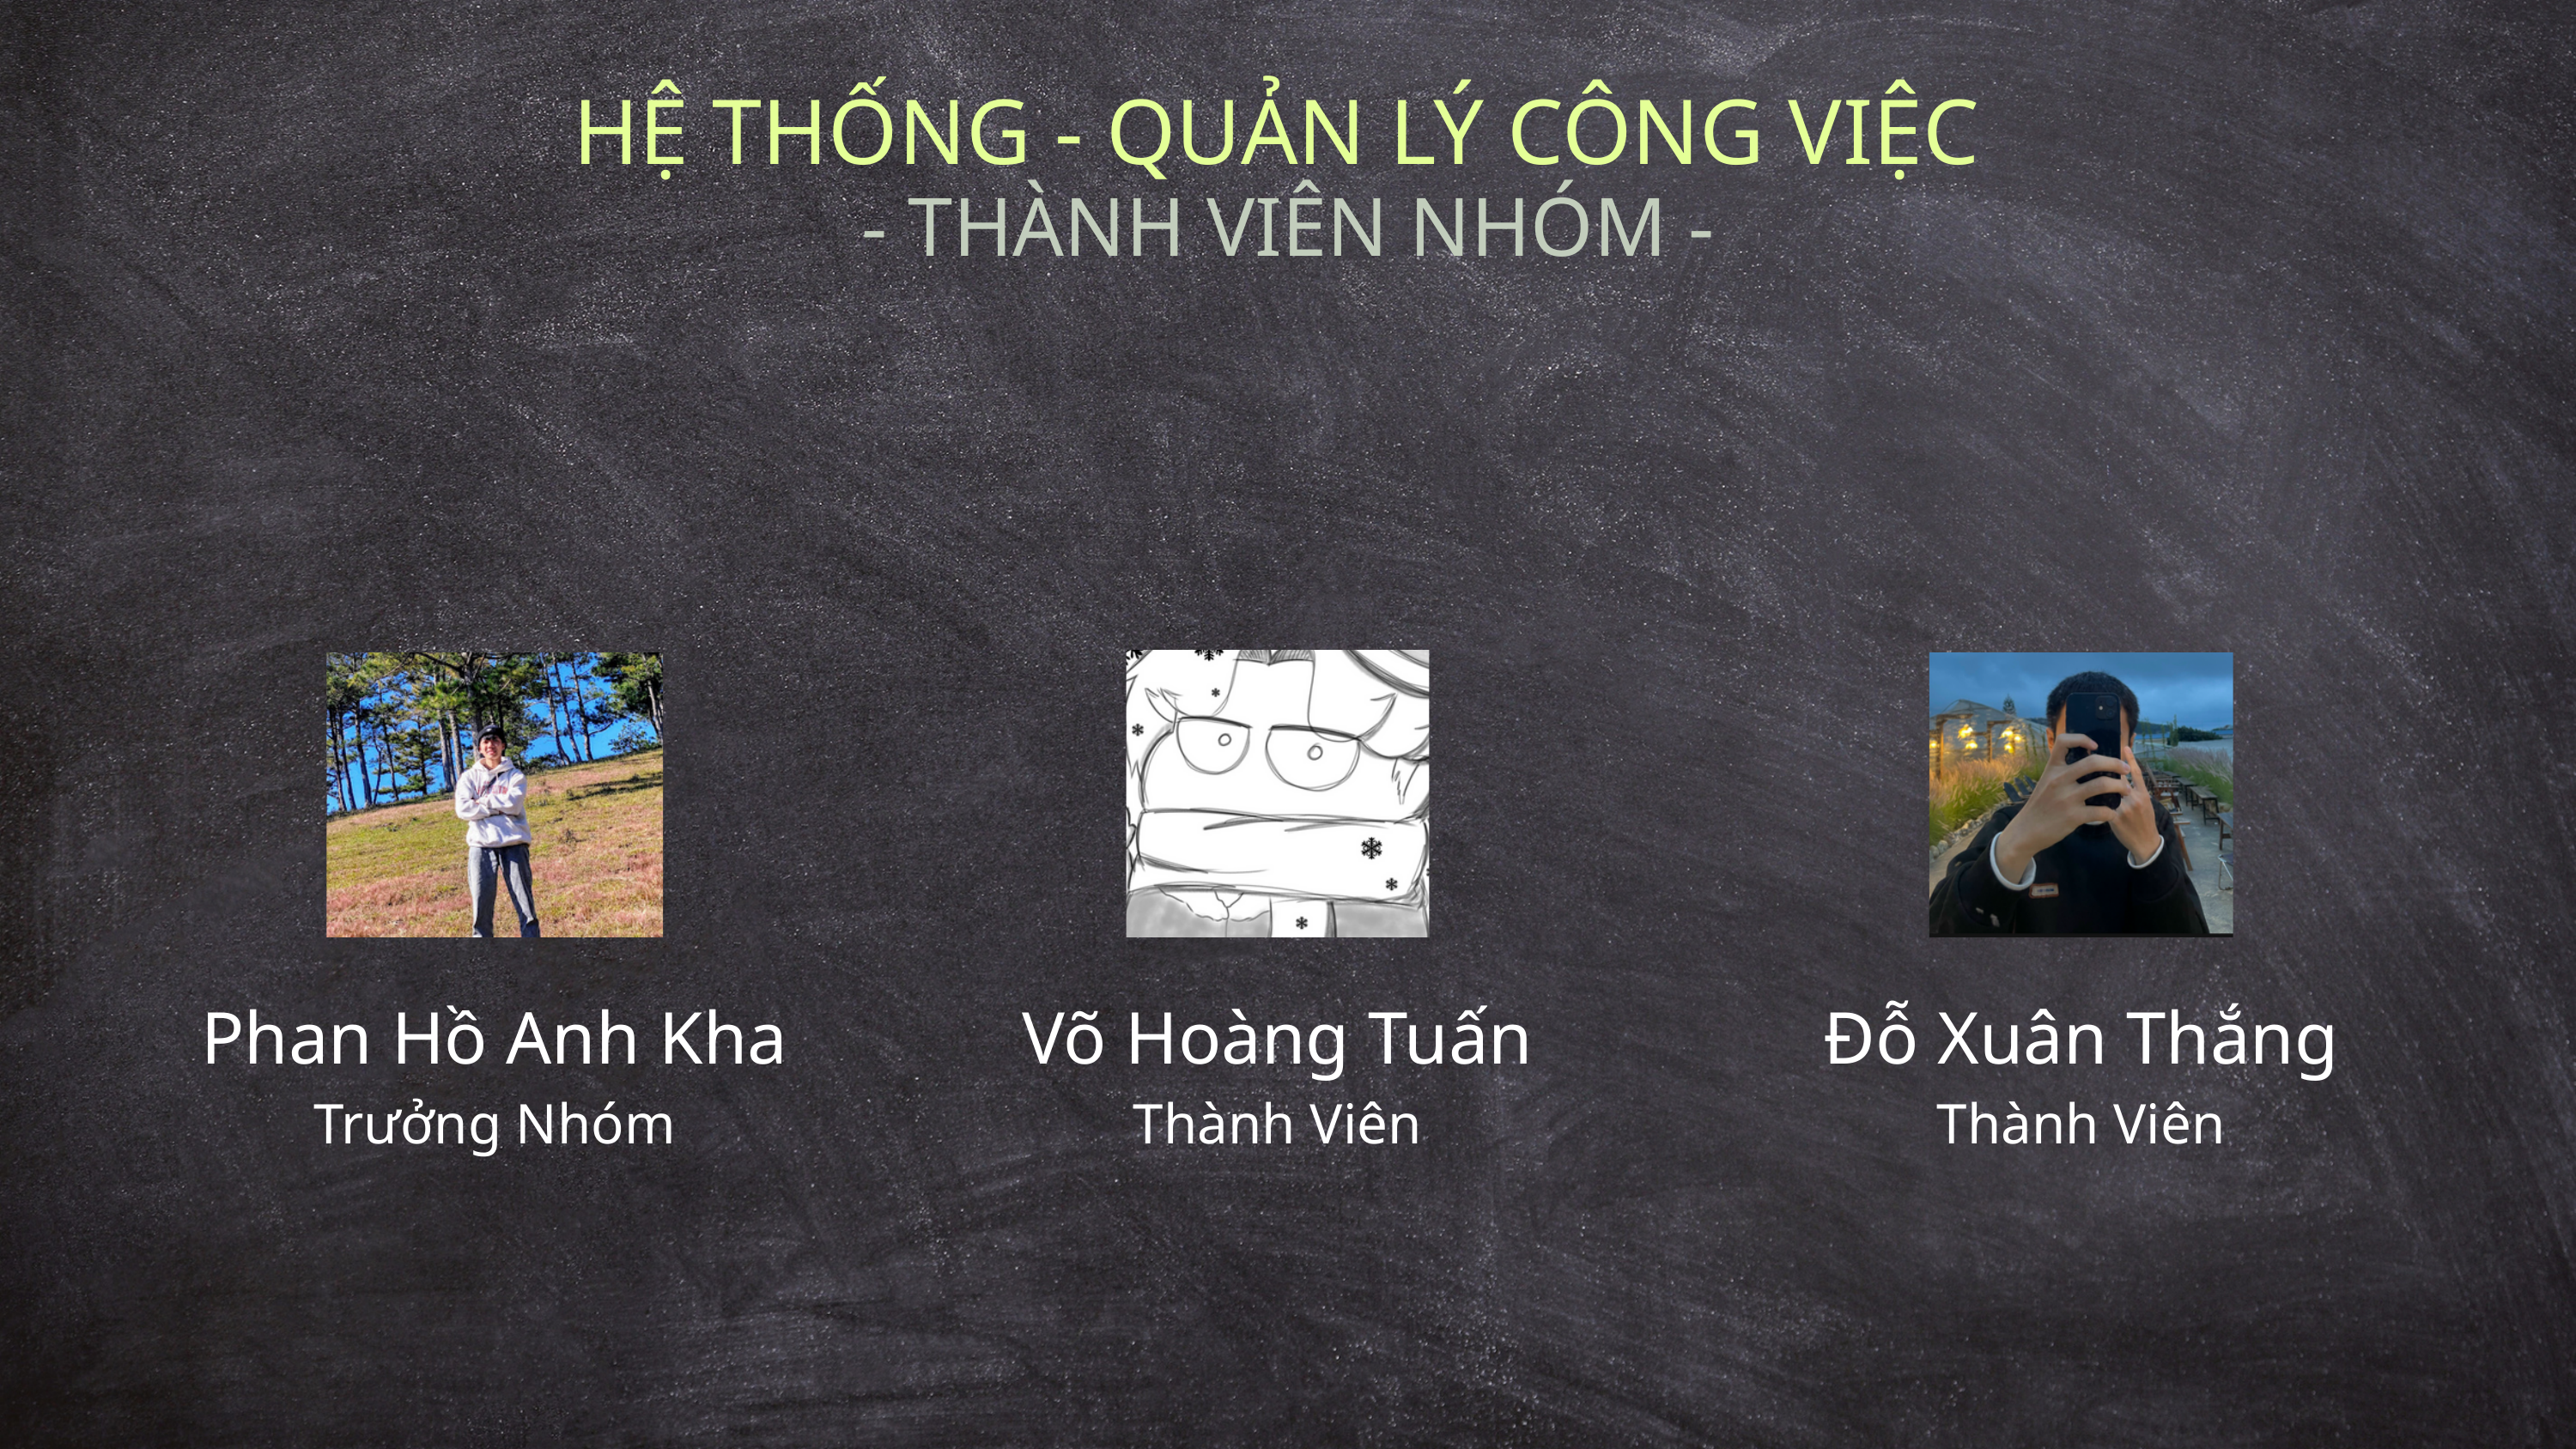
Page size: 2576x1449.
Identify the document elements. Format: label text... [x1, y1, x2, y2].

text_box HỆ THỐNG - QUẢN LÝ CÔNG V﻿IỆC - THÀNH VIÊN NHÓM - [78, 82, 2498, 511]
text_box Võ Hoàng Tuấn Thành Viên [963, 978, 1591, 1237]
text_box [0, 0, 2576, 1449]
text_box [326, 652, 664, 937]
text_box Đỗ Xuân Thắng Thành Viên [1767, 978, 2395, 1237]
text_box [1929, 652, 2233, 937]
text_box Phan Hồ Anh Kha Trưởng Nhóm [181, 978, 809, 1237]
text_box [1126, 650, 1430, 937]
